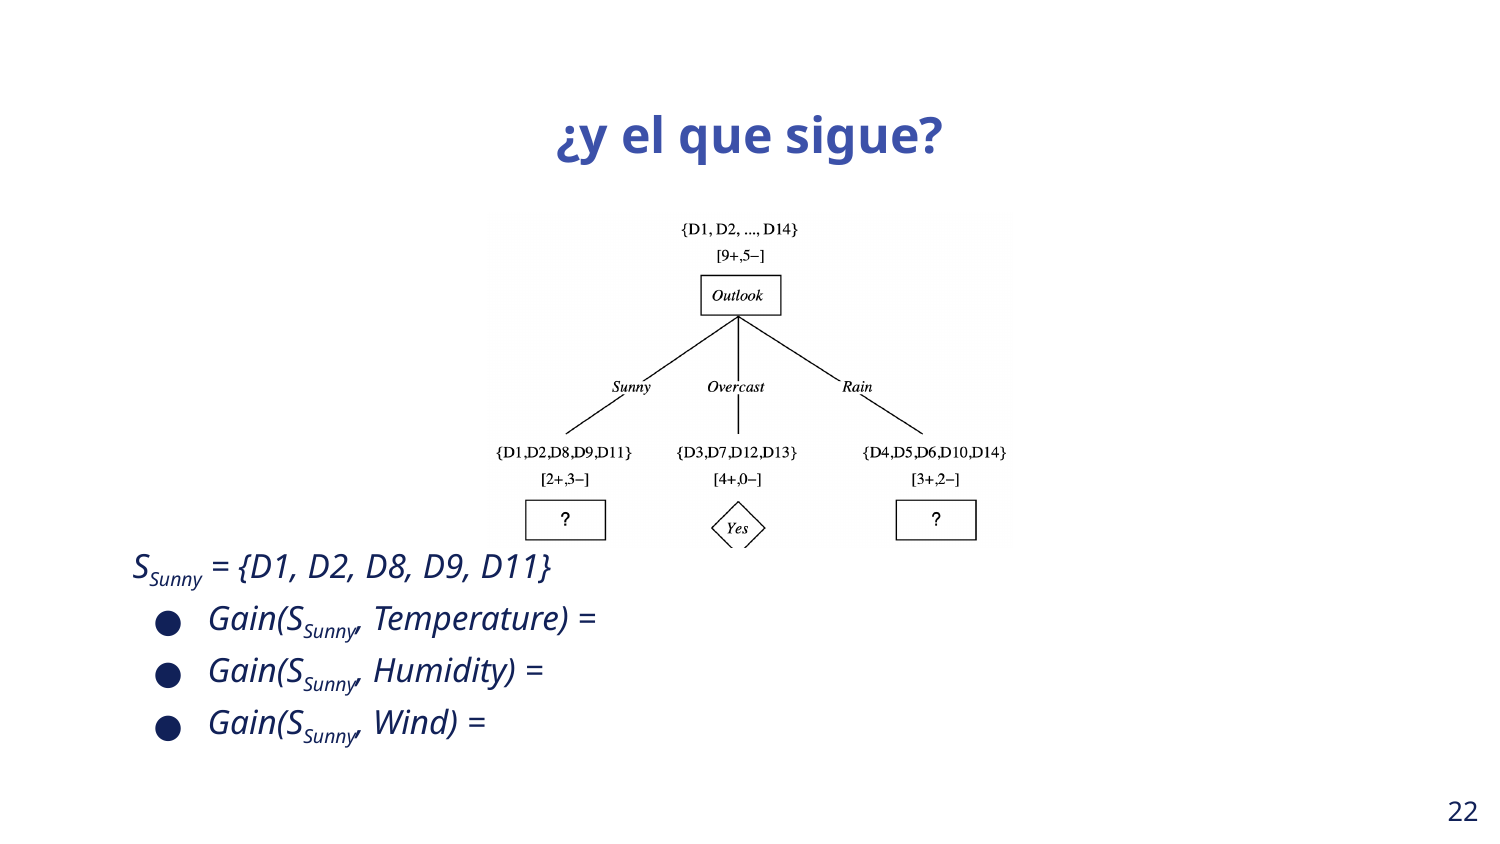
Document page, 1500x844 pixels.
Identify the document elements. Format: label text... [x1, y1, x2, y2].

picture [486, 212, 1013, 548]
text_box ¿y el que sigue? [0, 88, 1500, 183]
slide_number ‹#› [1403, 779, 1494, 844]
text_box SSunny = {D1, D2, D8, D9, D11} Gain(SSunny, Temperature) = Gain(SSunny, Humidity) = Gain(SSunny, Wind) = [117, 254, 1382, 762]
